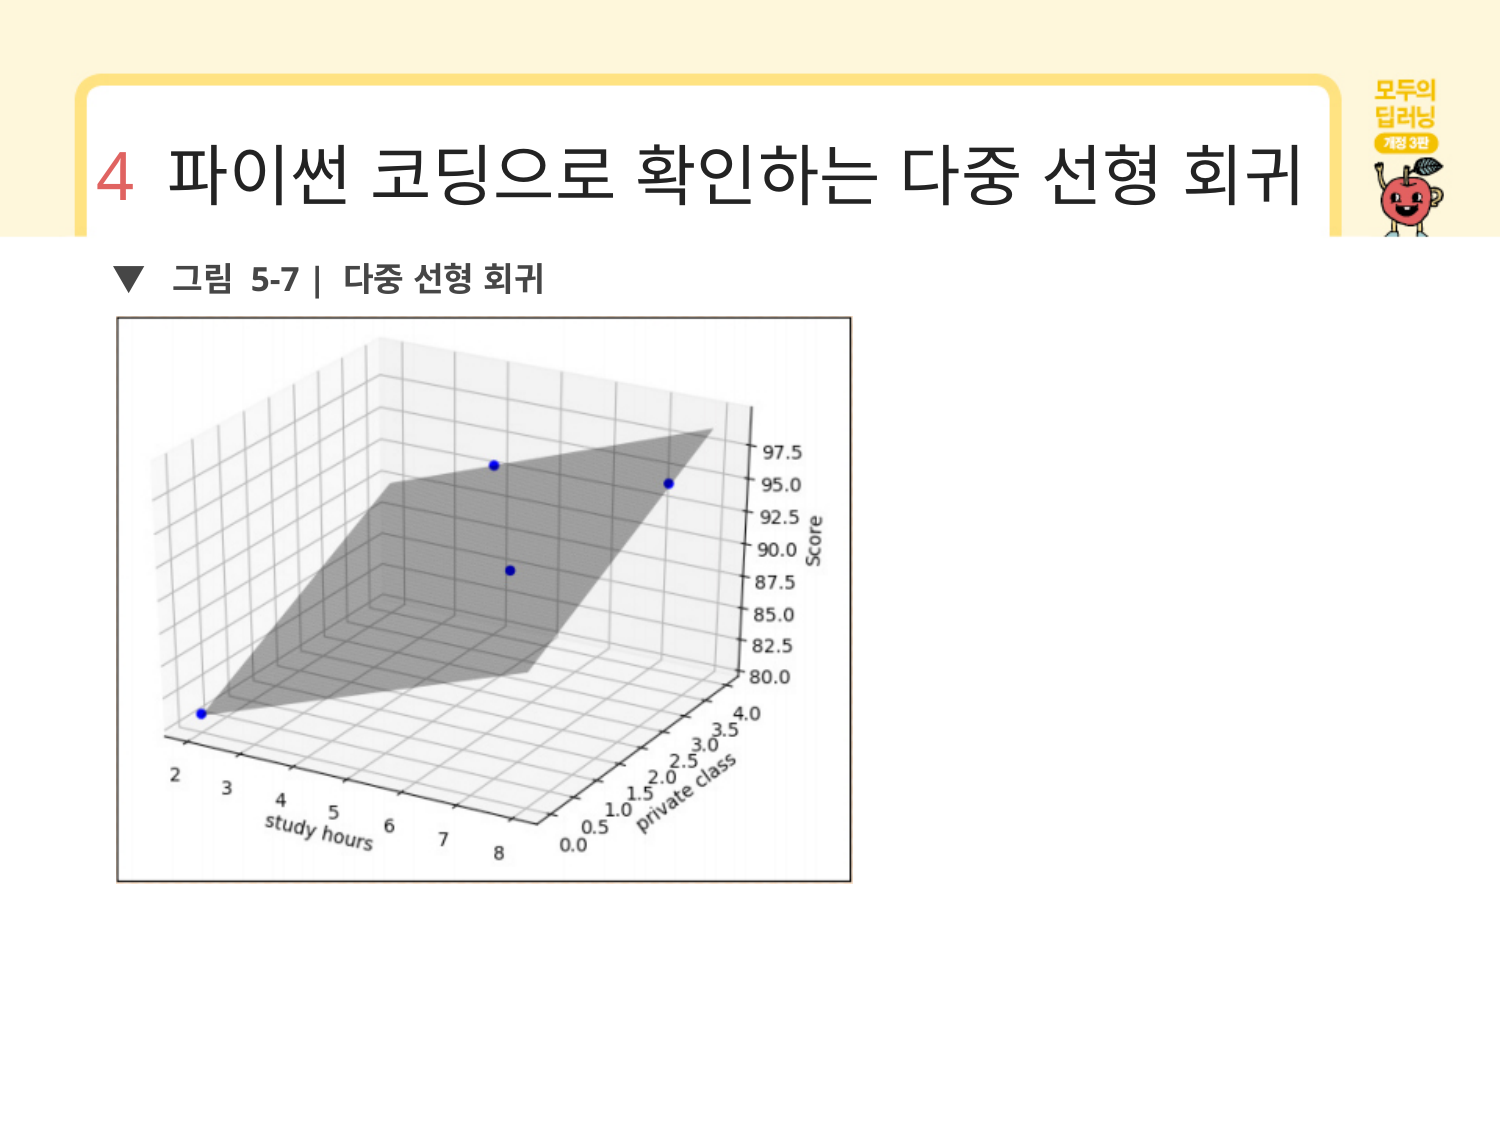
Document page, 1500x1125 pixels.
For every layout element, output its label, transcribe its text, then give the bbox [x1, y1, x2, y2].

text_box ▼ 그림 5-7 | 다중 선형 회귀 [97, 251, 1424, 317]
title 4 파이썬 코딩으로 확인하는 다중 선형 회귀 [81, 90, 1412, 222]
picture [0, 0, 1500, 1125]
